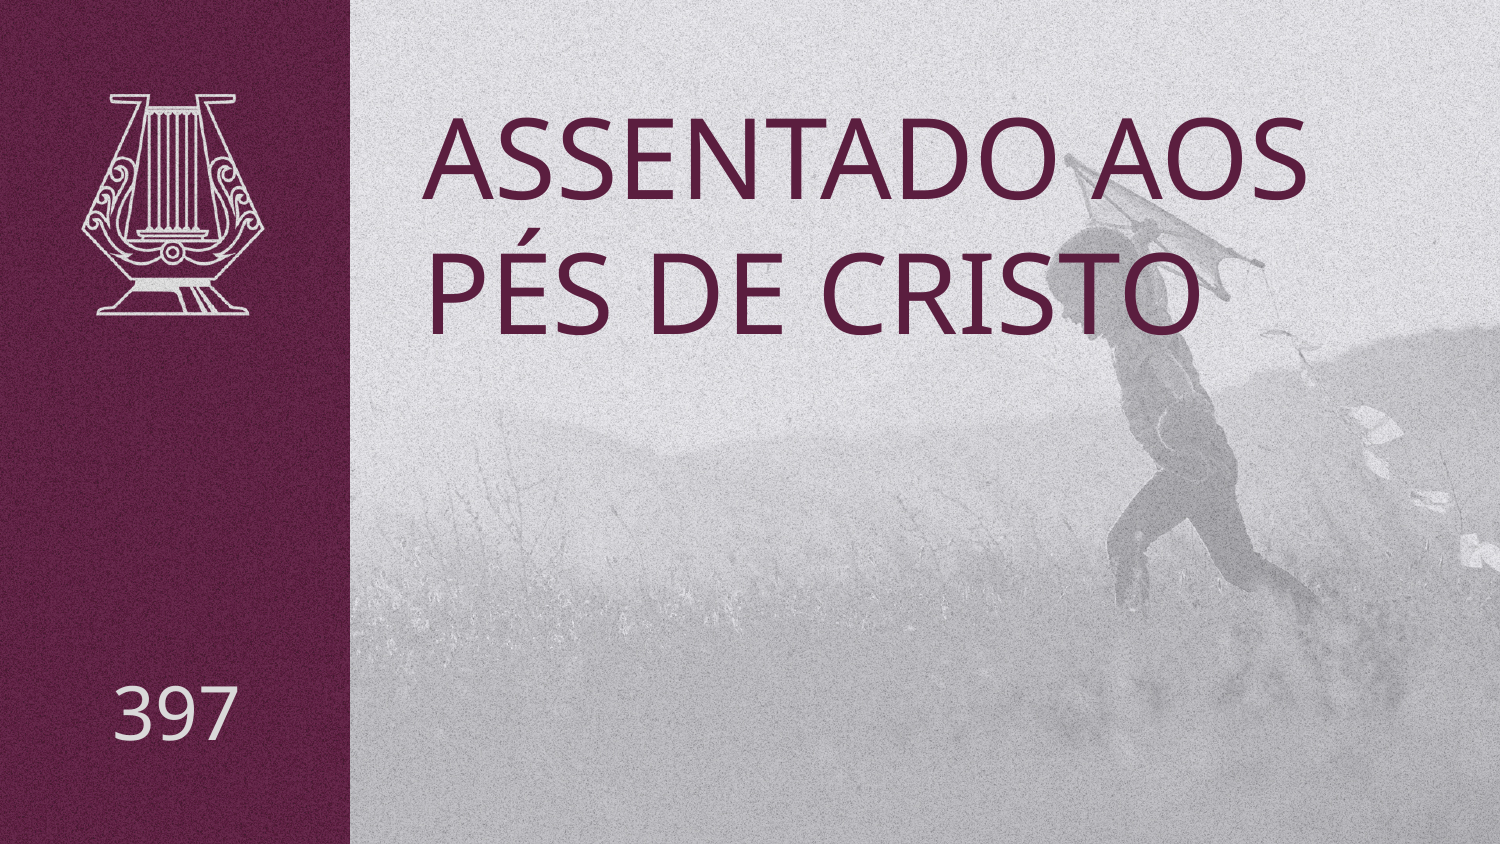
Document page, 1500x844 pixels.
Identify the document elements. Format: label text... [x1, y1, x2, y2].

list 397 [76, 658, 278, 765]
picture [0, 0, 1500, 844]
title ASSENTADO AOS PÉS DE CRISTO [407, 79, 1447, 777]
